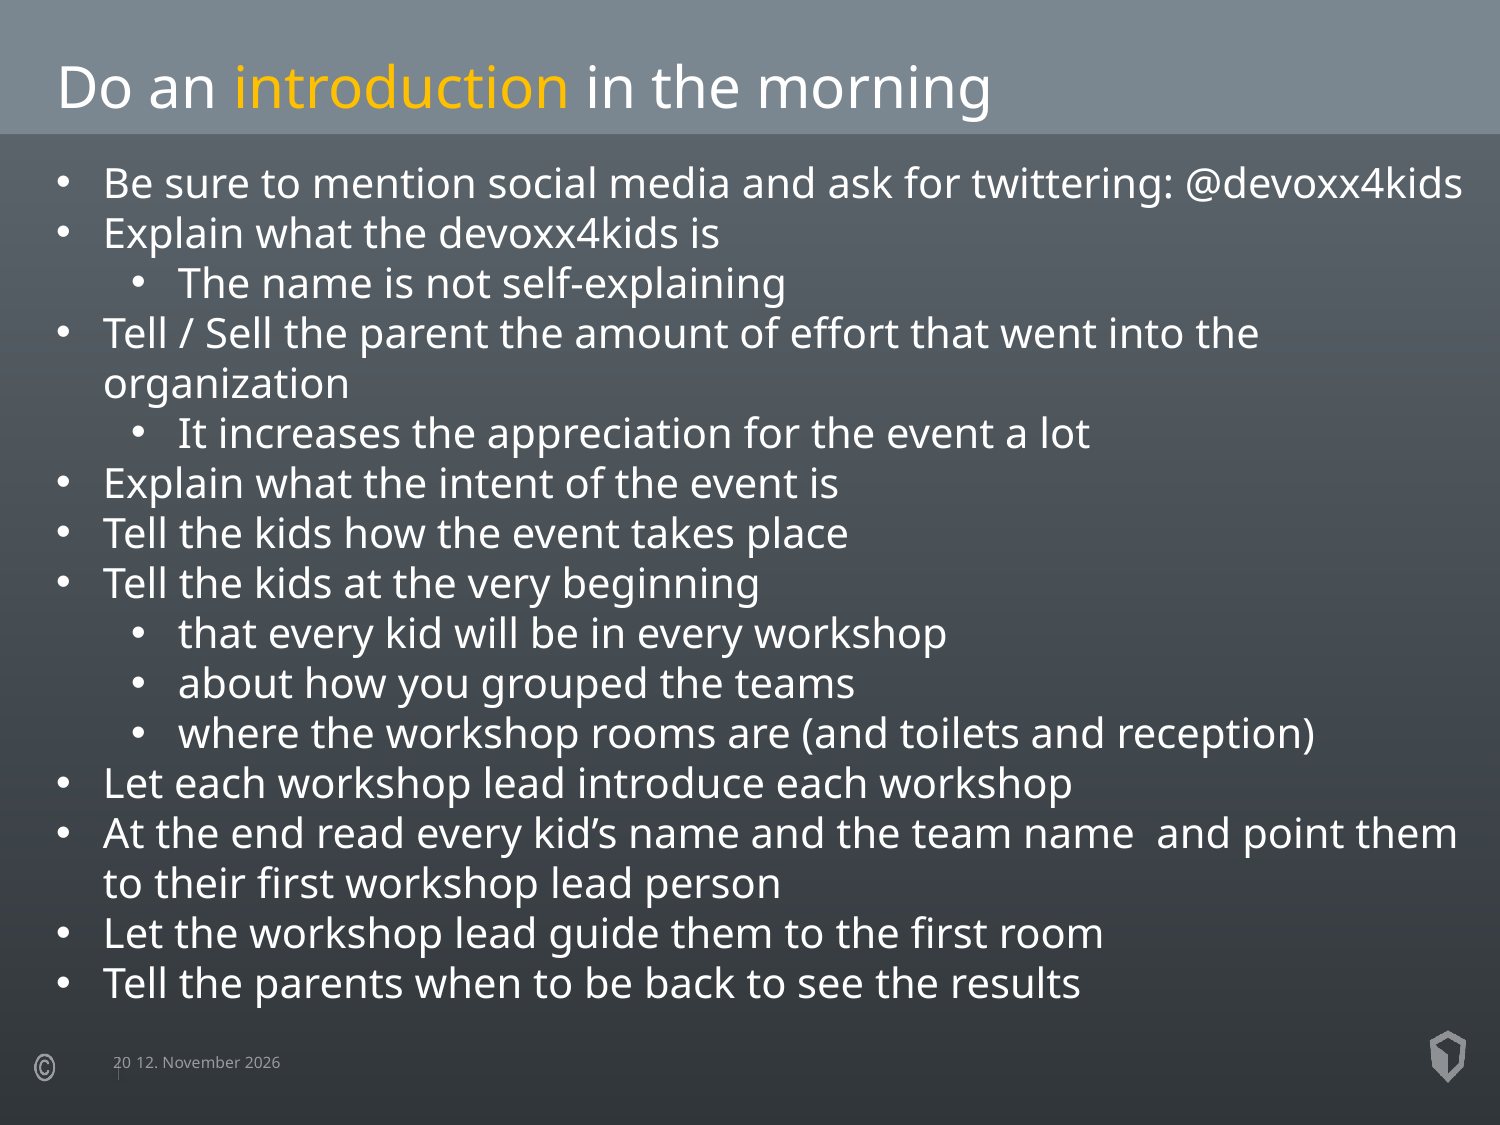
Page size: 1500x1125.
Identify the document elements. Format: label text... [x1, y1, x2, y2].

text_box Be sure to mention social media and ask for twittering: @devoxx4kids Explain what the devoxx4kids is The name is not self-explaining Tell / Sell the parent the amount of effort that went into the organization It increases the appreciation for the event a lot Explain what the intent of the event is Tell the kids how the event takes place Tell the kids at the very beginning that every kid will be in every workshop about how you grouped the teams where the workshop rooms are (and toilets and reception) Let each workshop lead introduce each workshop At the end read every kid’s name and the team name and point them to their first workshop lead person Let the workshop lead guide them to the first room Tell the parents when to be back to see the results [41, 149, 1500, 1015]
picture [1426, 1027, 1468, 1085]
list Do an introduction in the morning [41, 42, 1204, 105]
